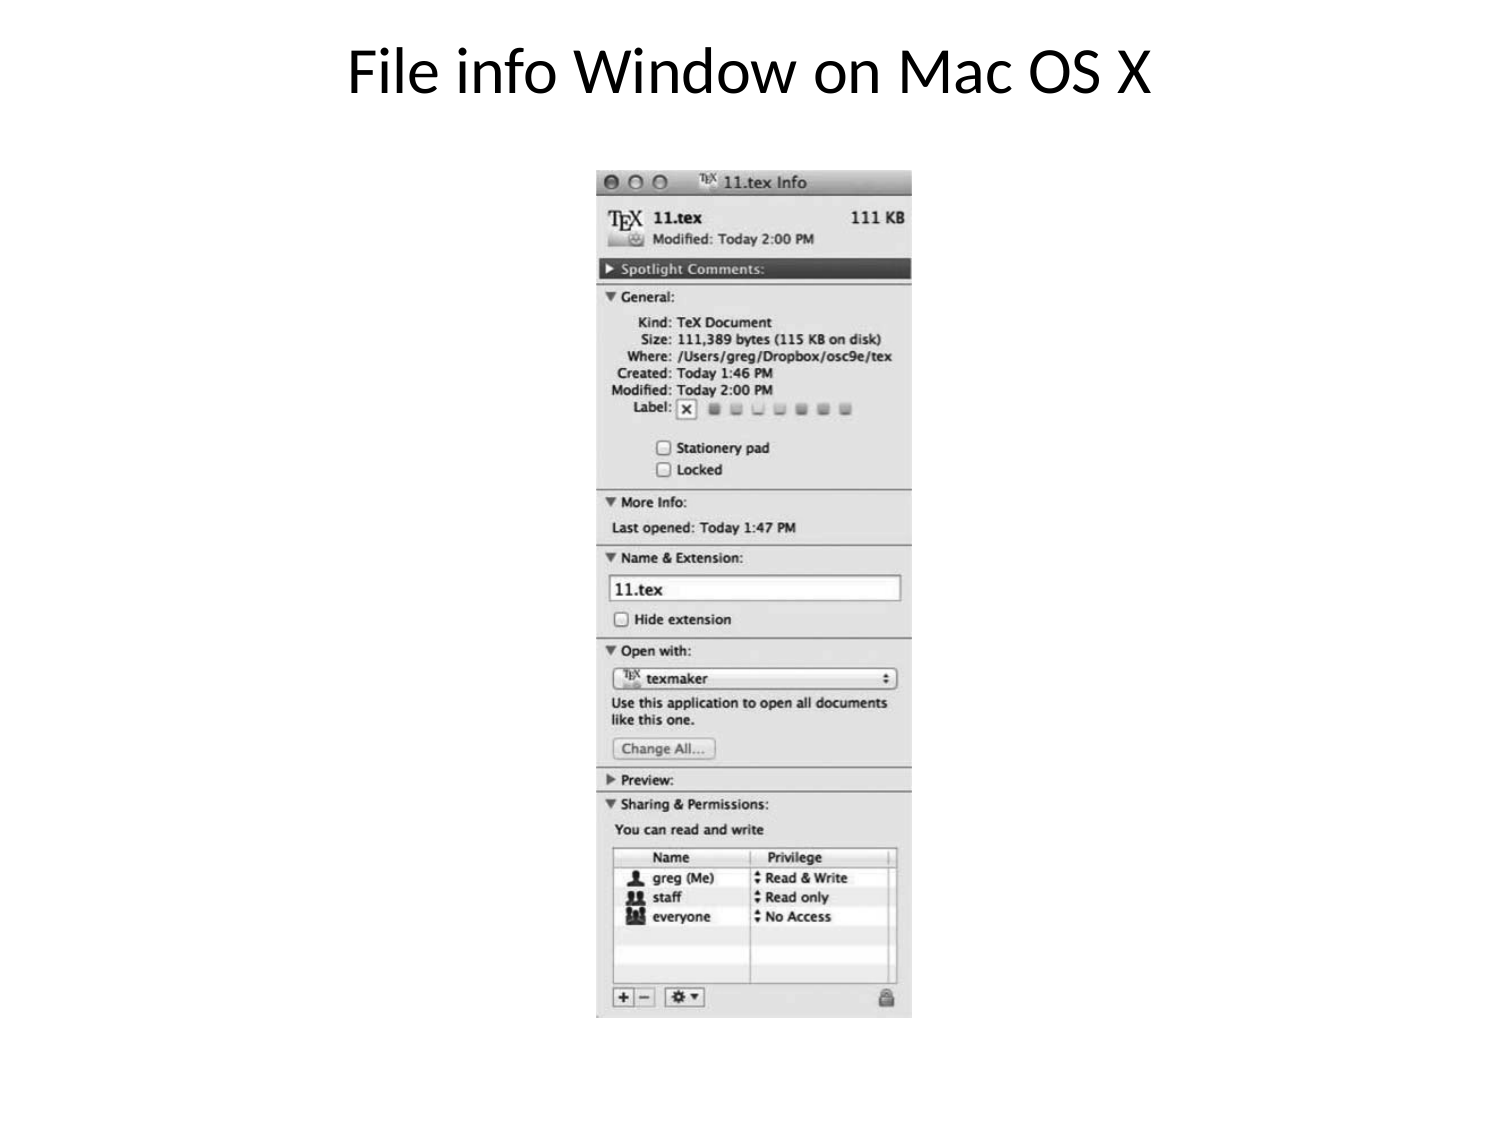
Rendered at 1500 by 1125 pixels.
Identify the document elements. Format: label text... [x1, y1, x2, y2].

picture [596, 170, 912, 1018]
title File info Window on Mac OS X [75, 20, 1425, 115]
